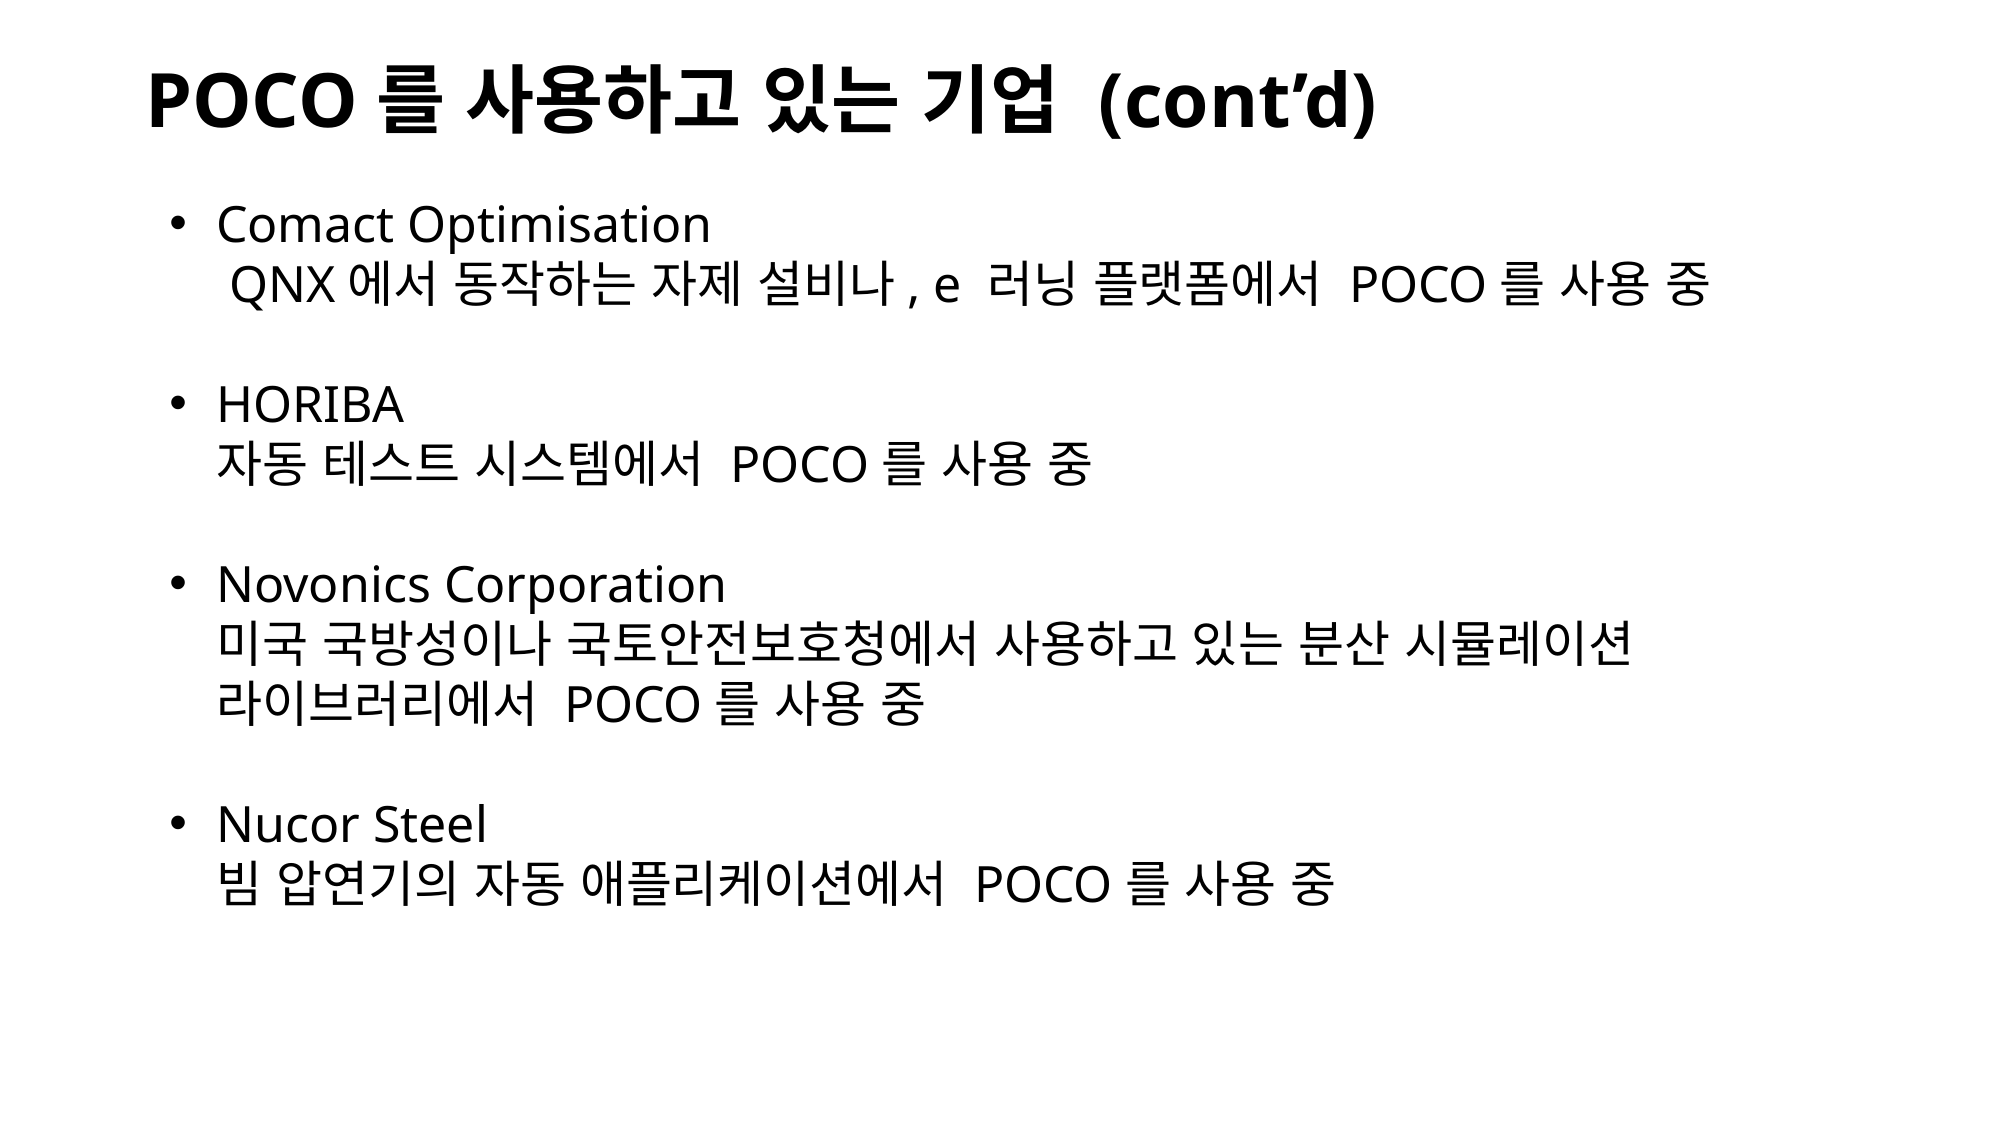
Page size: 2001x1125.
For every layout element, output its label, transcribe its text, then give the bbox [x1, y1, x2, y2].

text_box Comact Optimisation QNX에서 동작하는 자제 설비나, e 러닝 플랫폼에서 POCO를 사용 중 HORIBA 자동 테스트 시스템에서 POCO를 사용 중 Novonics Corporation 미국 국방성이나 국토안전보호청에서 사용하고 있는 분산 시뮬레이션 라이브러리에서 POCO를 사용 중 Nucor Steel 빔 압연기의 자동 애플리케이션에서 POCO를 사용 중 [154, 185, 1852, 920]
text_box POCO를 사용하고 있는 기업 (cont’d) [130, 44, 1442, 150]
